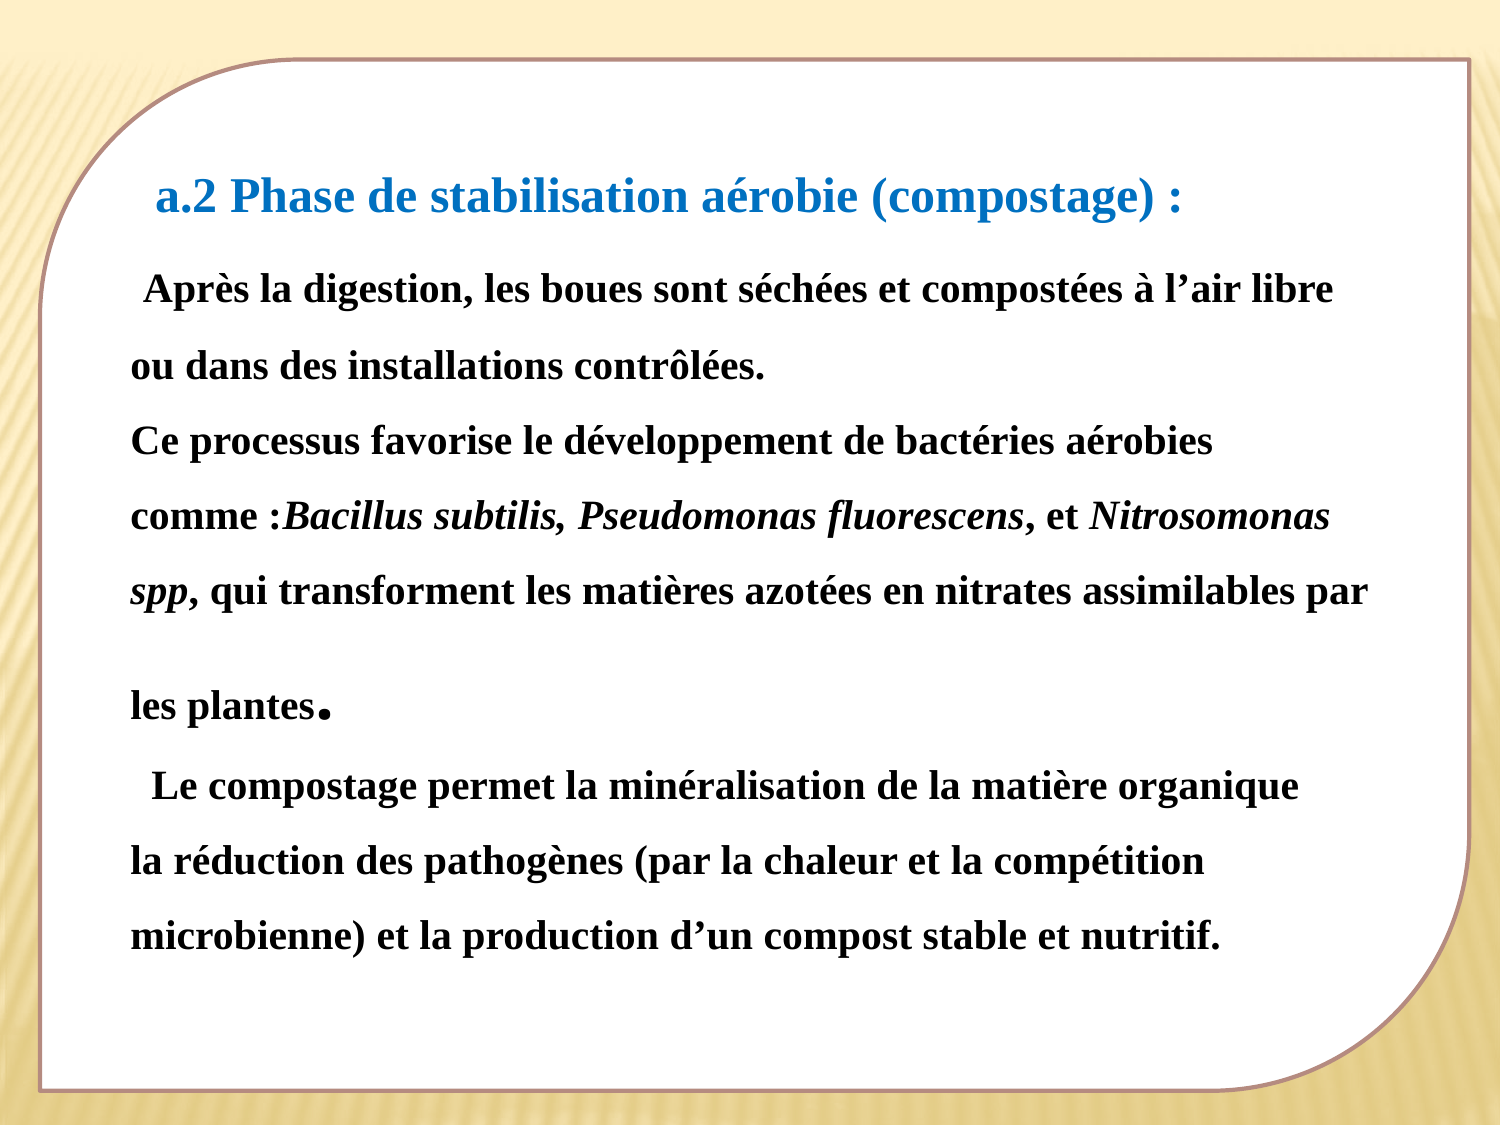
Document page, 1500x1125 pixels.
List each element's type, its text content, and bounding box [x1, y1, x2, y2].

text_box a.2 Phase de stabilisation aérobie (compostage) : Après la digestion, les boues sont séchées et compostées à l’air libre ou dans des installations contrôlées. Ce processus favorise le développement de bactéries aérobies comme :Bacillus subtilis, Pseudomonas fluorescens, et Nitrosomonas spp, qui transforment les matières azotées en nitrates assimilables par les plantes. Le compostage permet la minéralisation de la matière organique la réduction des pathogènes (par la chaleur et la compétition microbienne) et la production d’un compost stable et nutritif. [37, 57, 1472, 1093]
